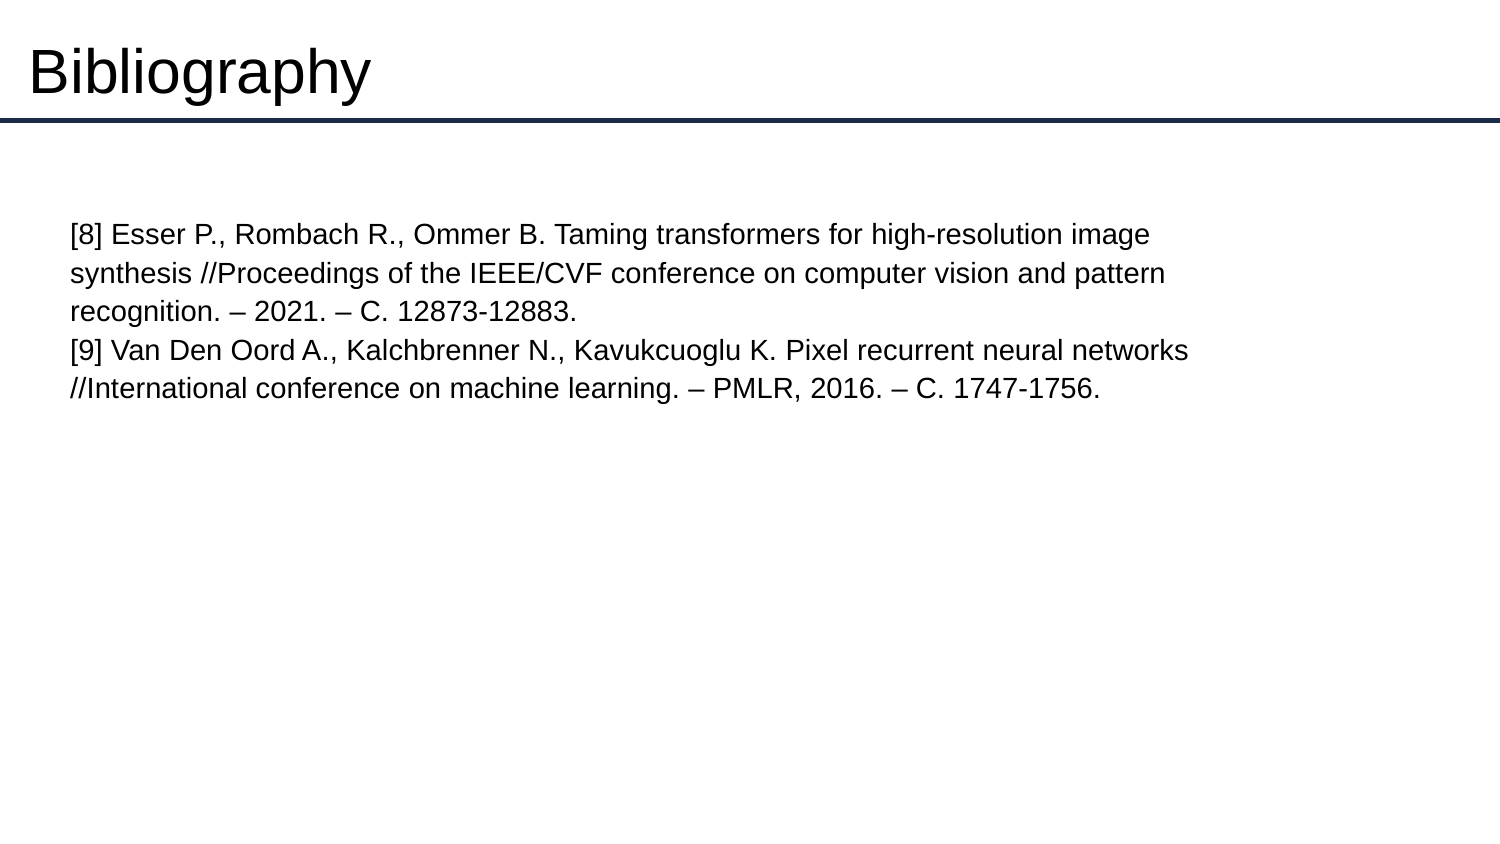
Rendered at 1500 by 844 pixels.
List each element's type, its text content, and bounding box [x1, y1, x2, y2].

text_box [8] Esser P., Rombach R., Ommer B. Taming transformers for high-resolution image synthesis //Proceedings of the IEEE/CVF conference on computer vision and pattern recognition. – 2021. – С. 12873-12883. [9] Van Den Oord A., Kalchbrenner N., Kavukcuoglu K. Pixel recurrent neural networks //International conference on machine learning. – PMLR, 2016. – С. 1747-1756. [55, 169, 1331, 412]
text_box Bibliography [13, 0, 1412, 118]
